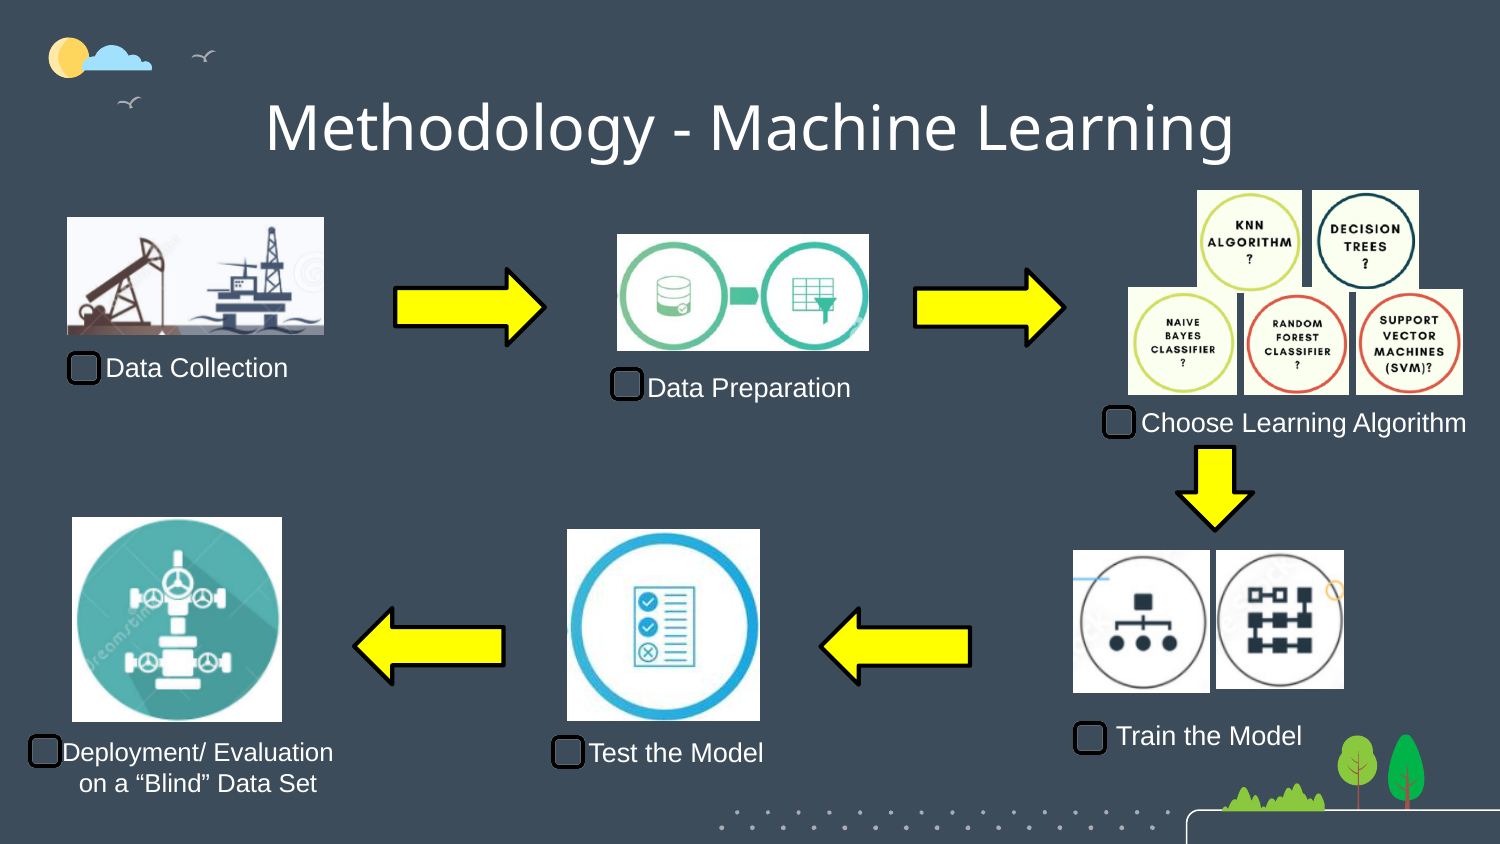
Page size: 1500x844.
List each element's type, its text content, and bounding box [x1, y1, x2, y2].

picture [1102, 405, 1136, 439]
picture [610, 367, 644, 401]
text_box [1126, 190, 1485, 456]
picture [551, 735, 585, 769]
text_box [1060, 549, 1358, 781]
text_box [1174, 465, 1256, 533]
title Methodology - Machine Learning [118, 72, 1384, 167]
text_box [818, 606, 973, 687]
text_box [66, 217, 324, 401]
picture [66, 350, 101, 385]
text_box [567, 529, 766, 786]
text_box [41, 516, 356, 806]
text_box [360, 606, 506, 687]
text_box [393, 267, 547, 348]
picture [1073, 721, 1108, 755]
picture [28, 733, 62, 768]
text_box [913, 267, 1067, 348]
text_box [616, 234, 870, 421]
